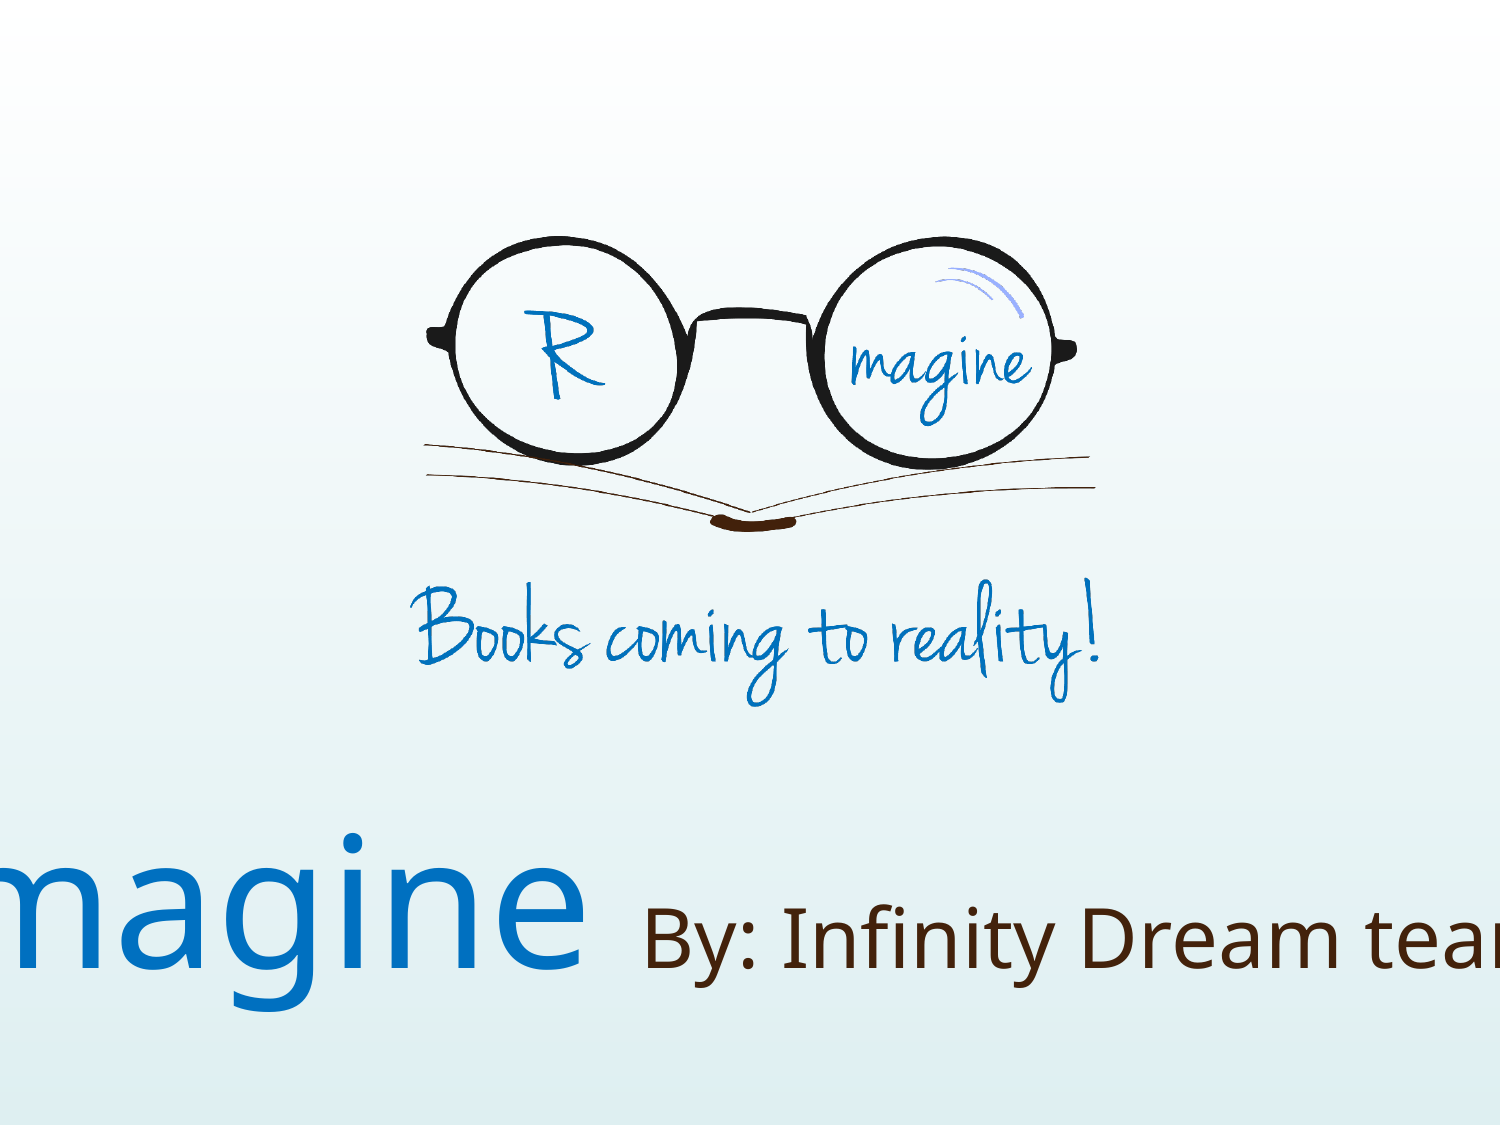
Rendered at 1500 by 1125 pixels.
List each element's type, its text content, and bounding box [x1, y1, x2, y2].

text_box Rmagine By: Infinity Dream team [0, 778, 1500, 1013]
picture [410, 236, 1109, 707]
